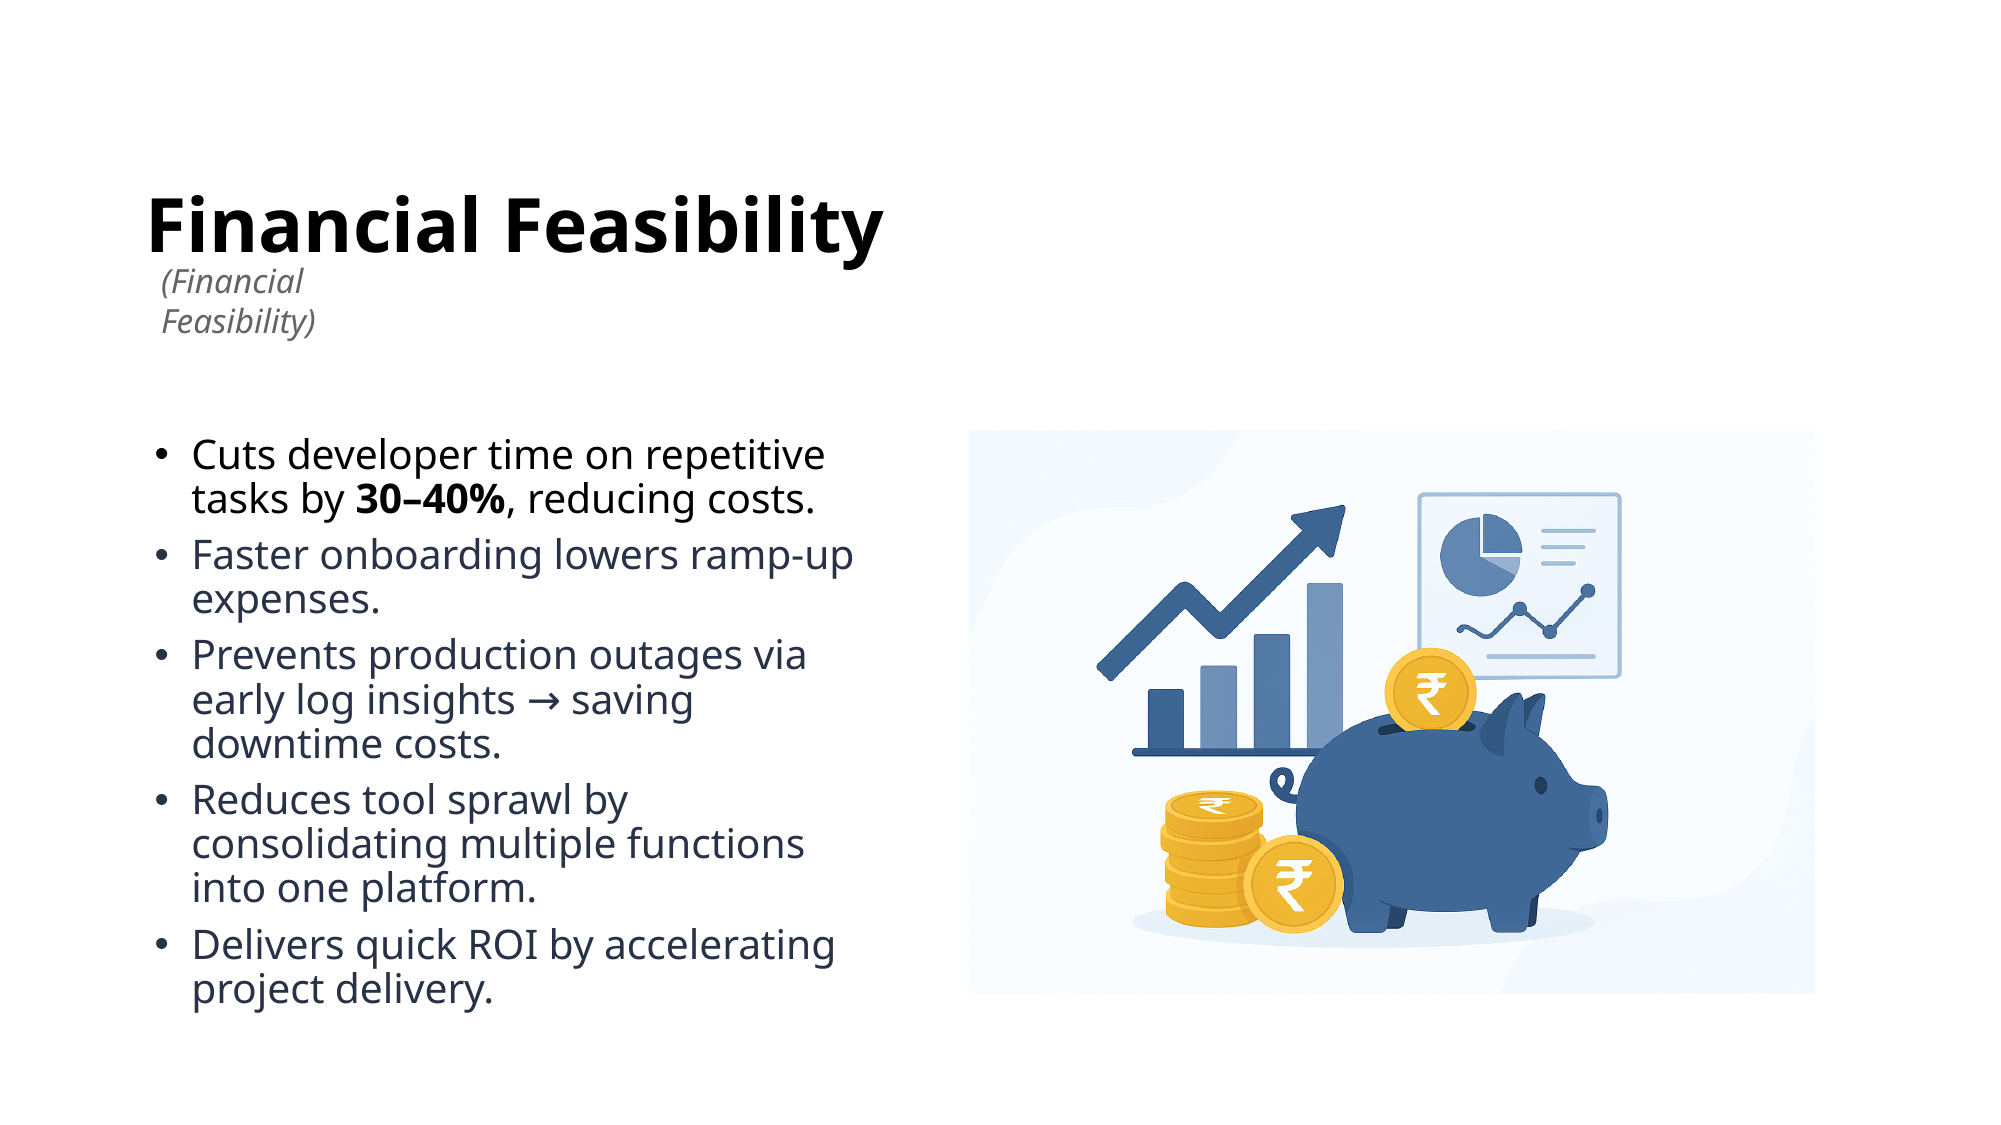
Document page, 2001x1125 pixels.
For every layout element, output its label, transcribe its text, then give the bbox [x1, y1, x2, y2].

picture [969, 429, 1815, 995]
text_box Financial Feasibility [130, 63, 1782, 277]
text_box Cuts developer time on repetitive tasks by 30–40%, reducing costs. Faster onboarding lowers ramp-up expenses. Prevents production outages via early log insights → saving downtime costs. Reduces tool sprawl by consolidating multiple functions into one platform. Delivers quick ROI by accelerating project delivery. [130, 426, 874, 1024]
text_box (Financial Feasibility) [146, 252, 462, 348]
